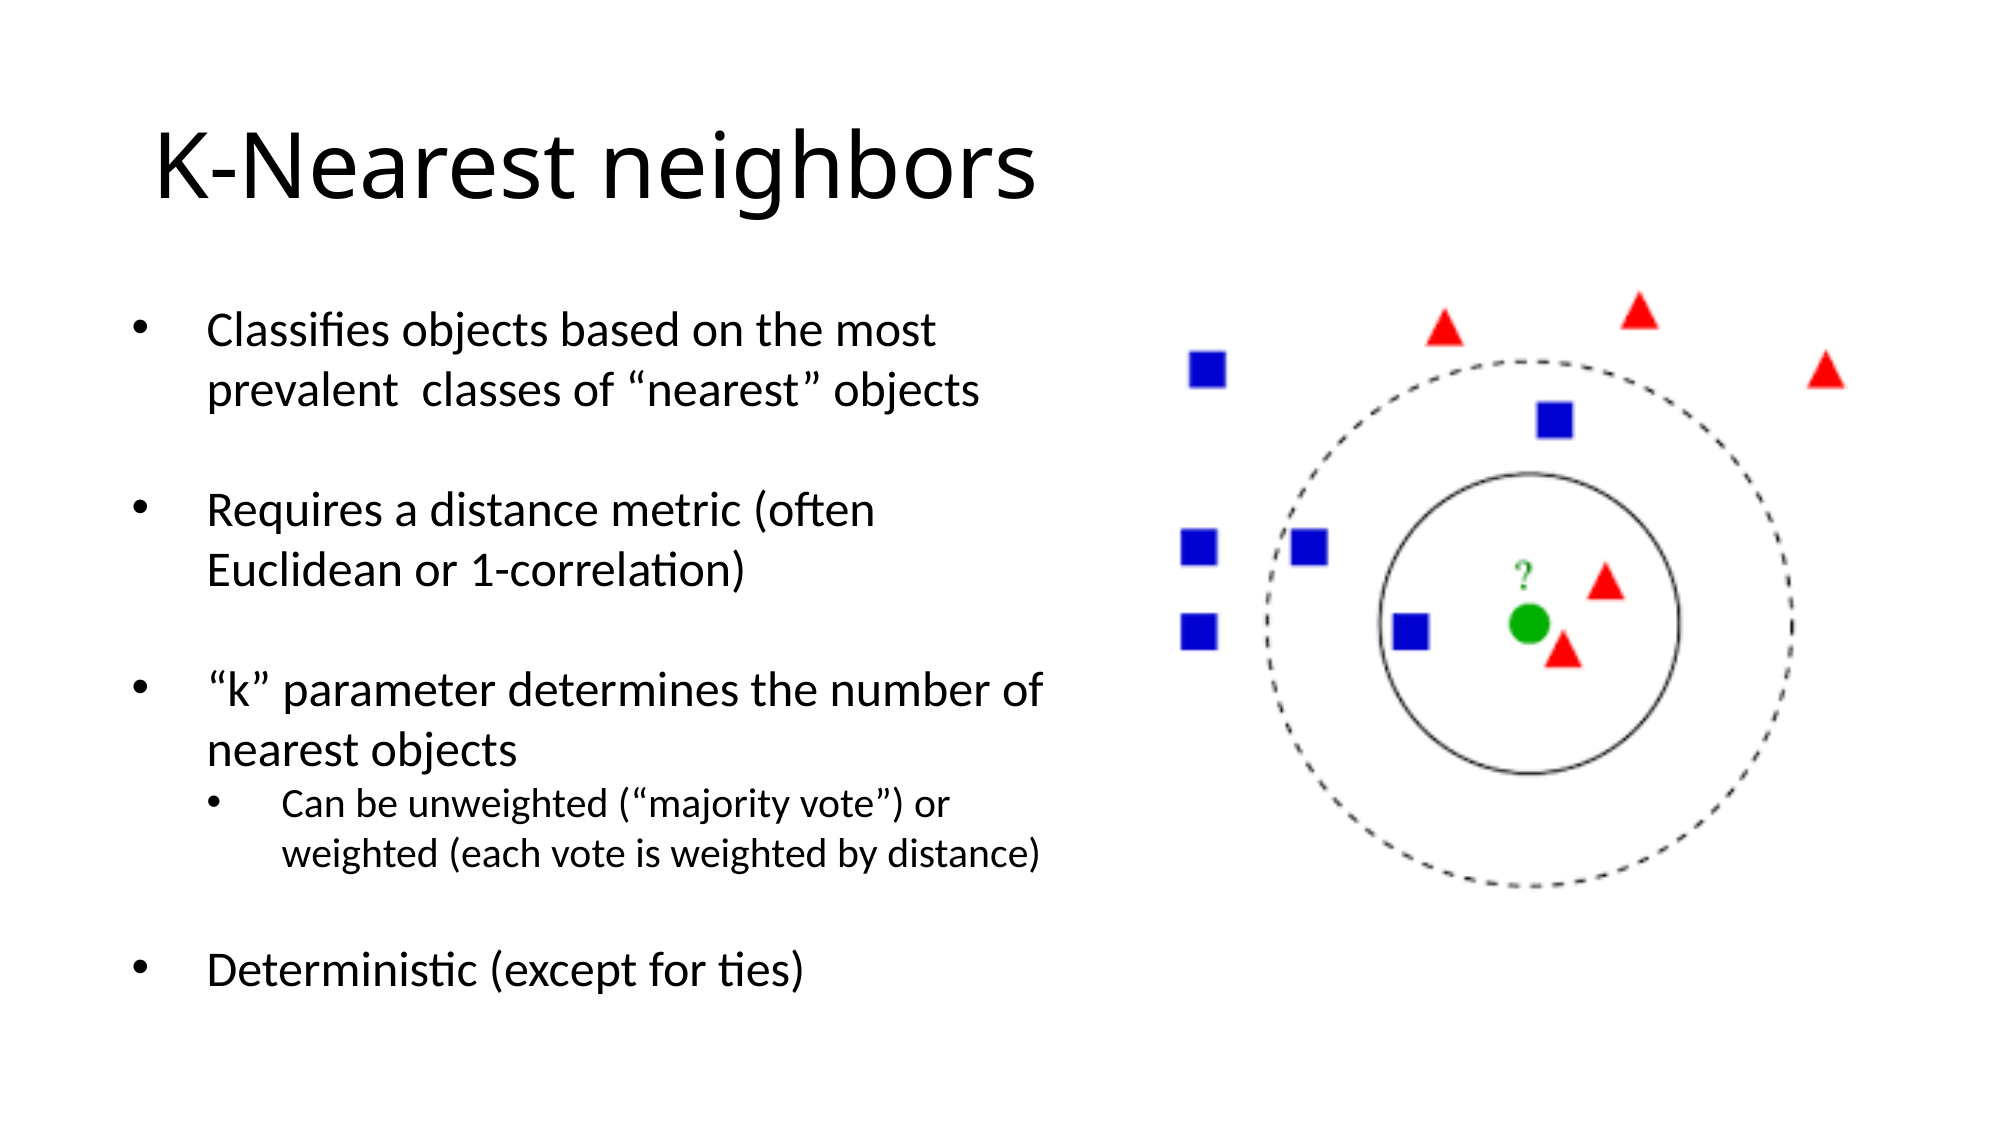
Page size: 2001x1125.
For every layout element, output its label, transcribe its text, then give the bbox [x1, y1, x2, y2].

text_box Classifies objects based on the most prevalent classes of “nearest” objects Requires a distance metric (often Euclidean or 1-correlation) “k” parameter determines the number of nearest objects Can be unweighted (“majority vote”) or weighted (each vote is weighted by distance) Deterministic (except for ties) [116, 288, 1074, 1064]
title K-Nearest neighbors [137, 59, 1863, 278]
picture [1179, 288, 1848, 892]
